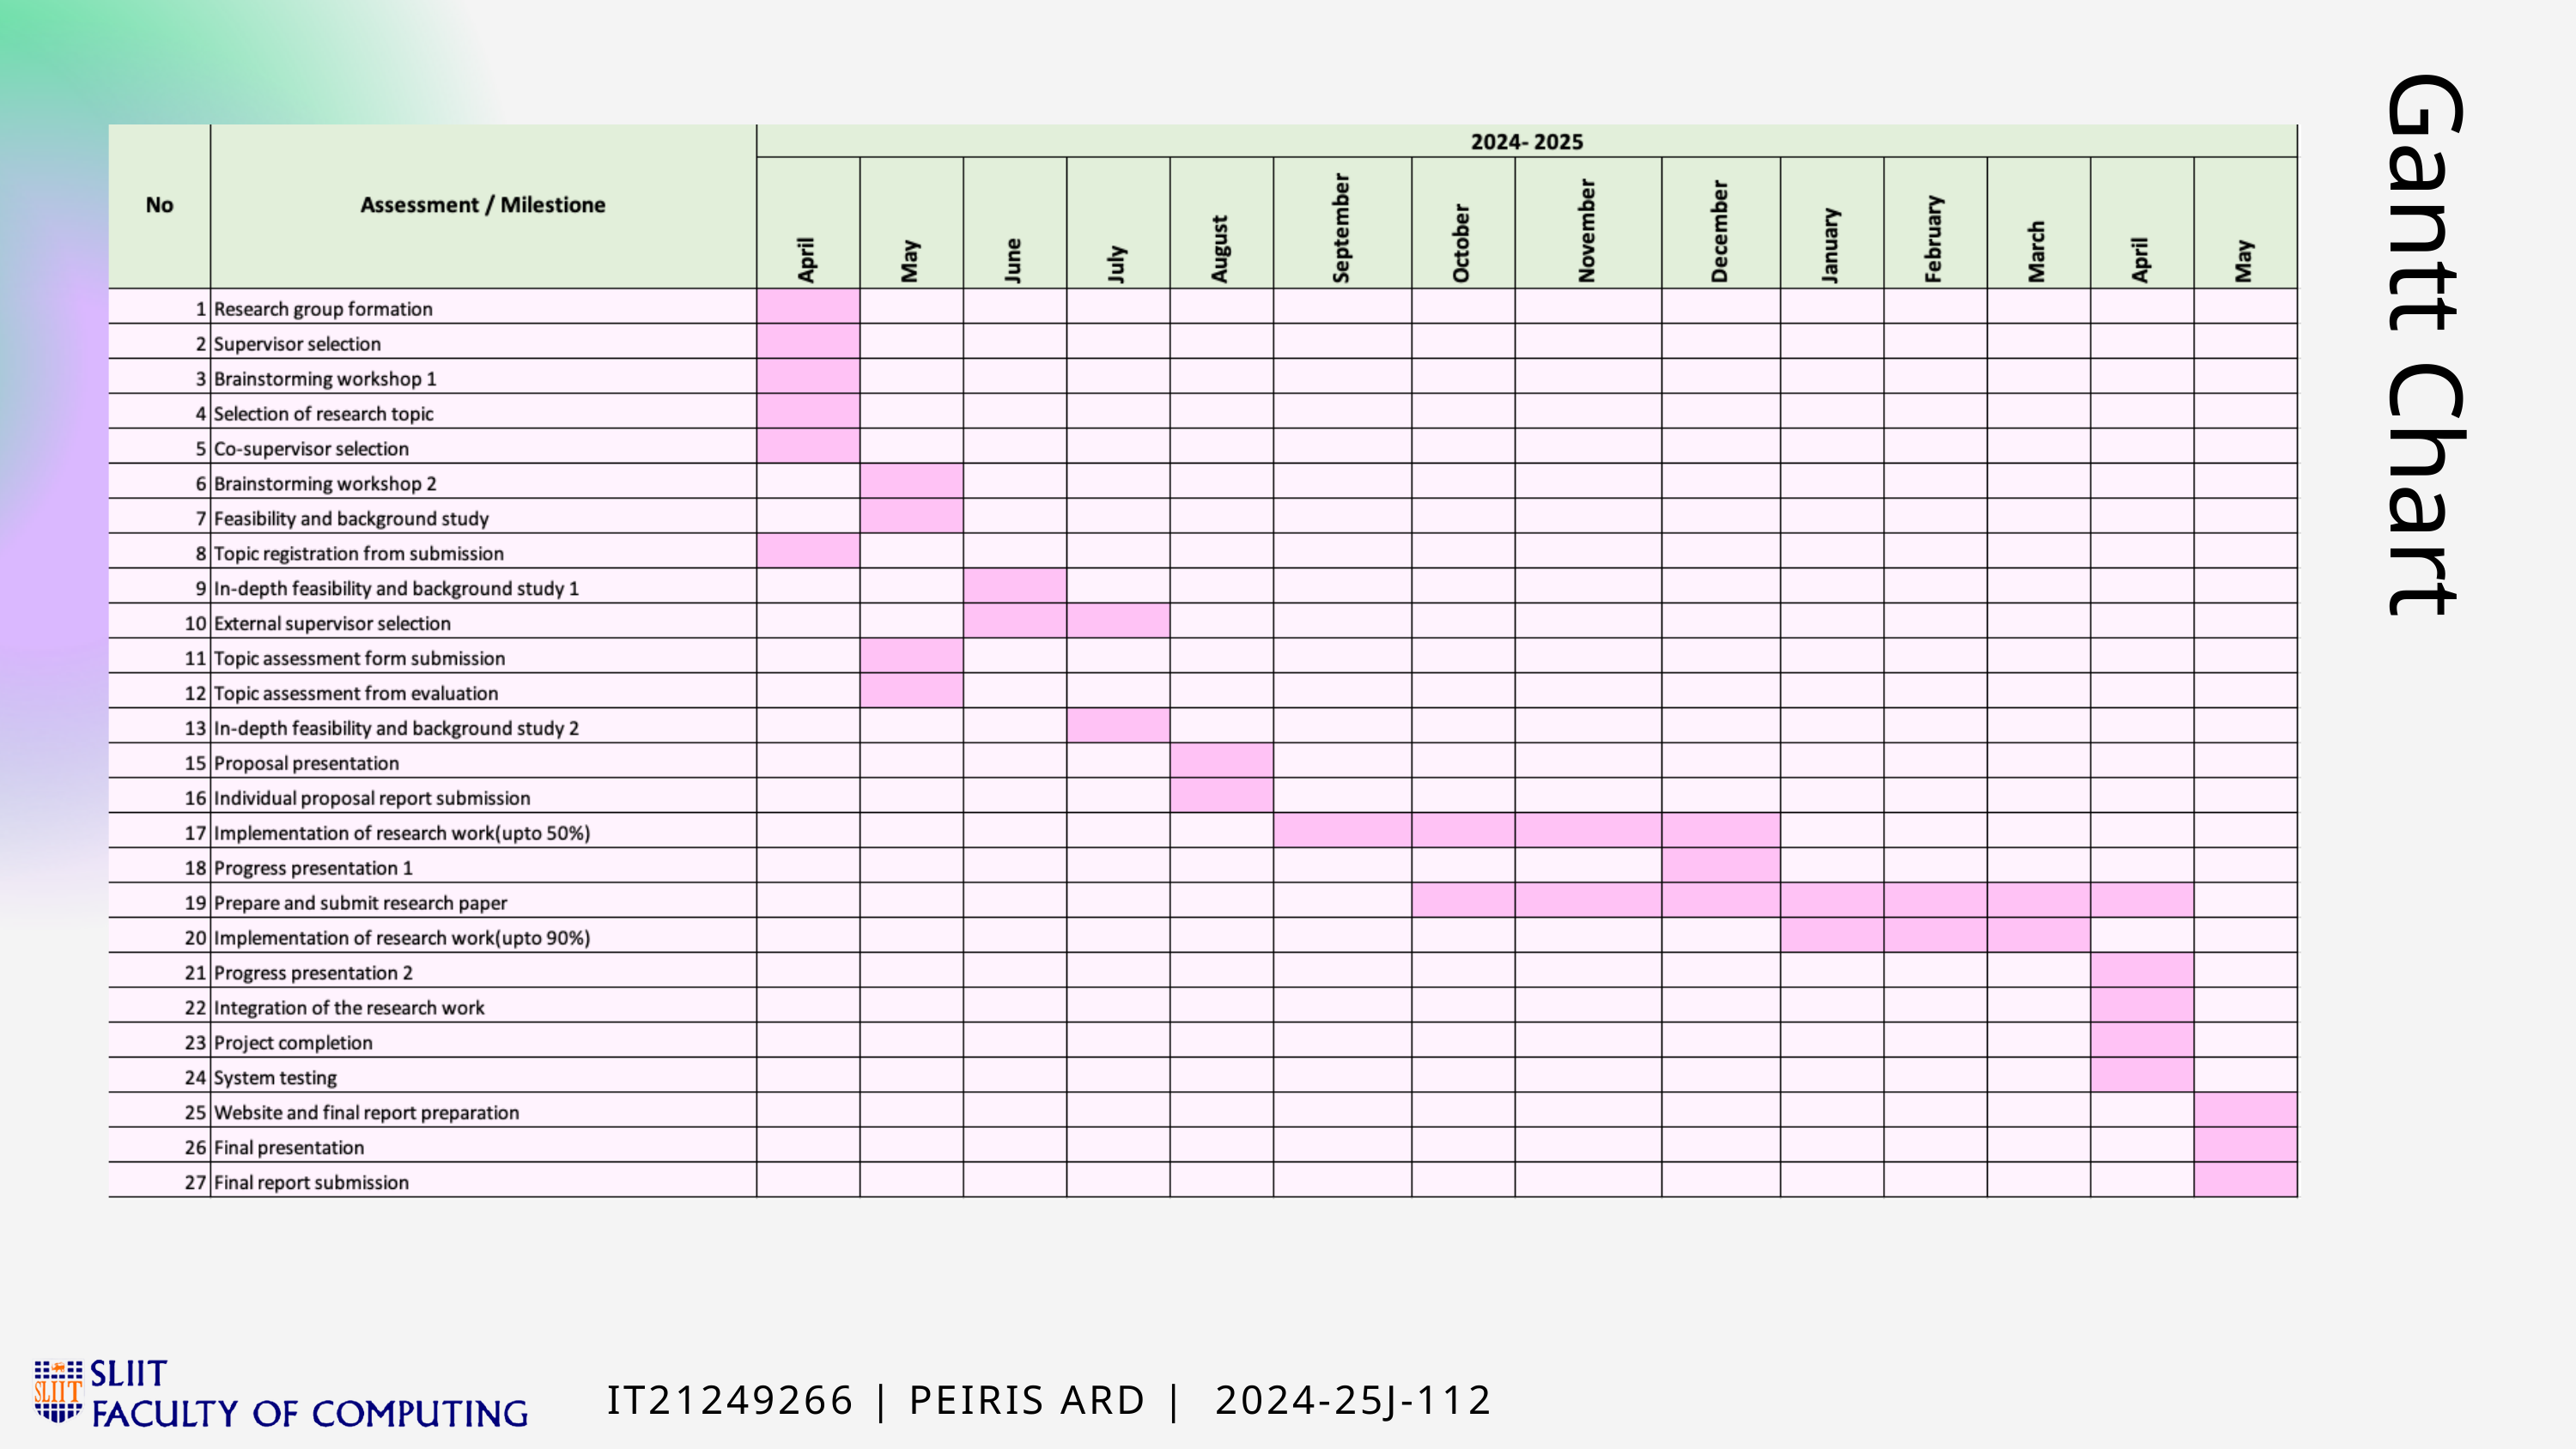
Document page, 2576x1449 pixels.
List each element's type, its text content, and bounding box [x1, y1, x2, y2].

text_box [0, 1343, 1518, 1449]
text_box [0, 0, 527, 935]
text_box [108, 124, 2301, 1199]
text_box Gantt Chart [2370, 69, 2491, 880]
